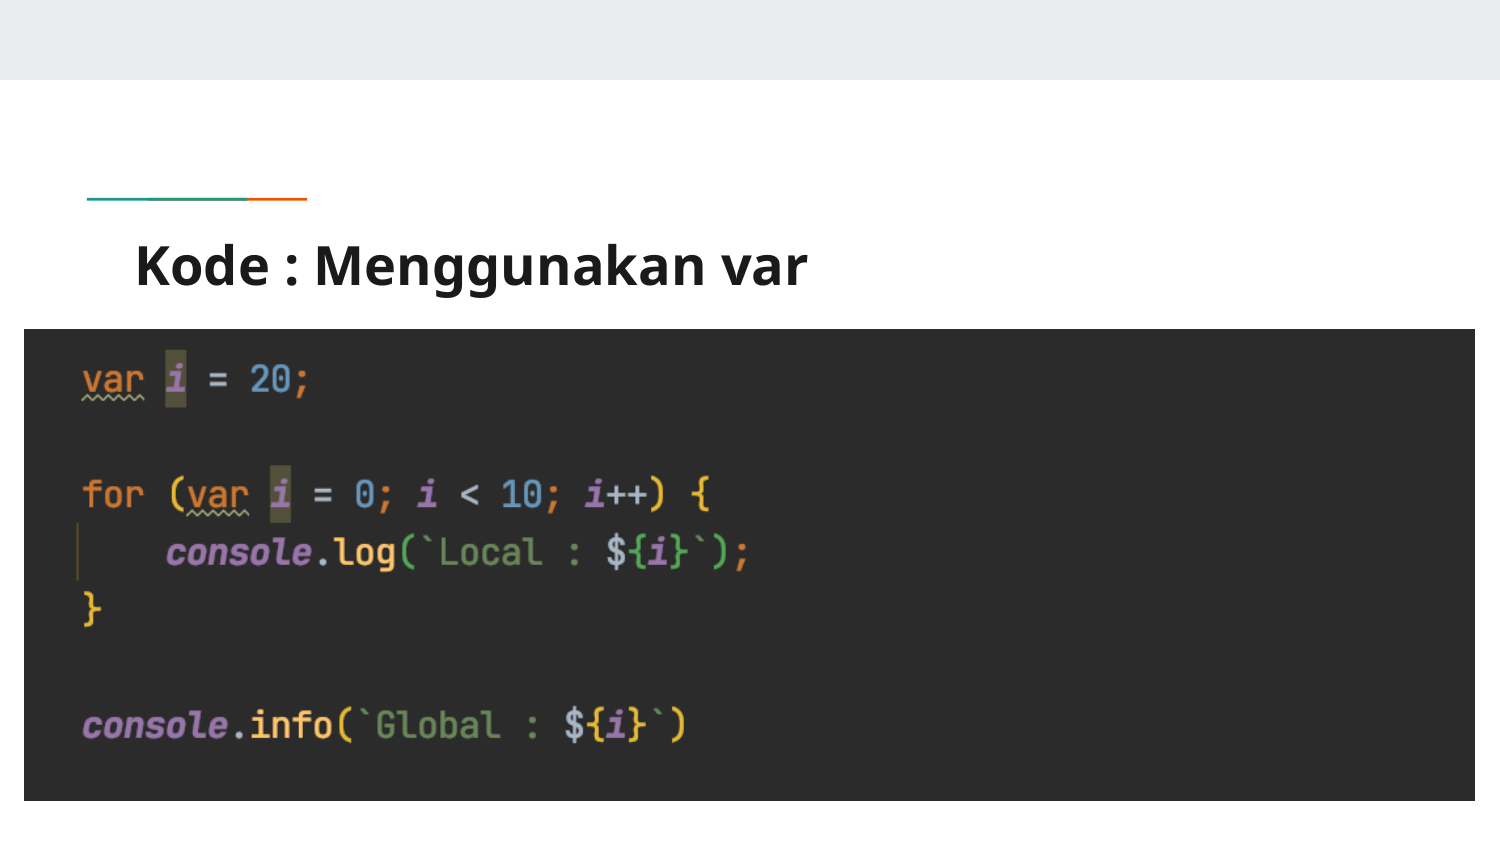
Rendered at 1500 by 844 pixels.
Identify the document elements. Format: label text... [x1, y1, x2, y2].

picture [24, 328, 1476, 801]
title Kode : Menggunakan var [119, 216, 1381, 305]
